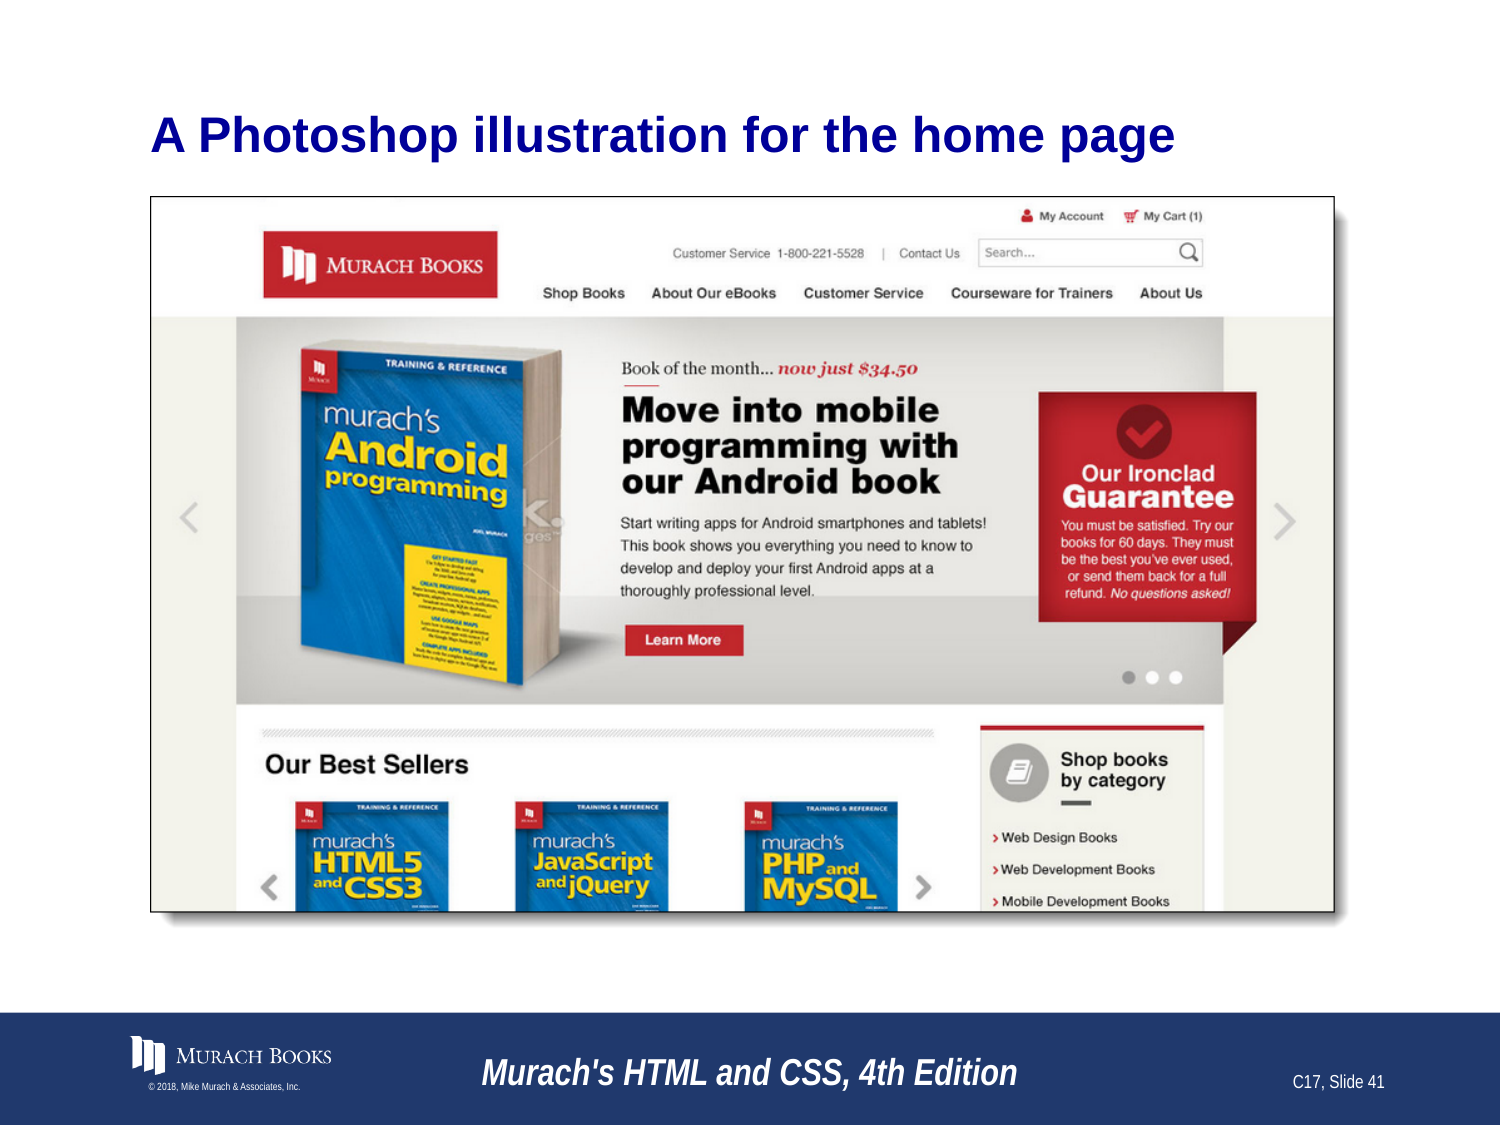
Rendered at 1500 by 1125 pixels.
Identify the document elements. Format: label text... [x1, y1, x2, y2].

slide_number C17, Slide 41 [1087, 1025, 1400, 1100]
footer © 2018, Mike Murach & Associates, Inc. [0, 1025, 450, 1100]
title A Photoshop illustration for the home page [150, 102, 1350, 164]
slide_number Murach's HTML and CSS, 4th Edition [450, 1025, 1050, 1100]
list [149, 195, 1351, 930]
